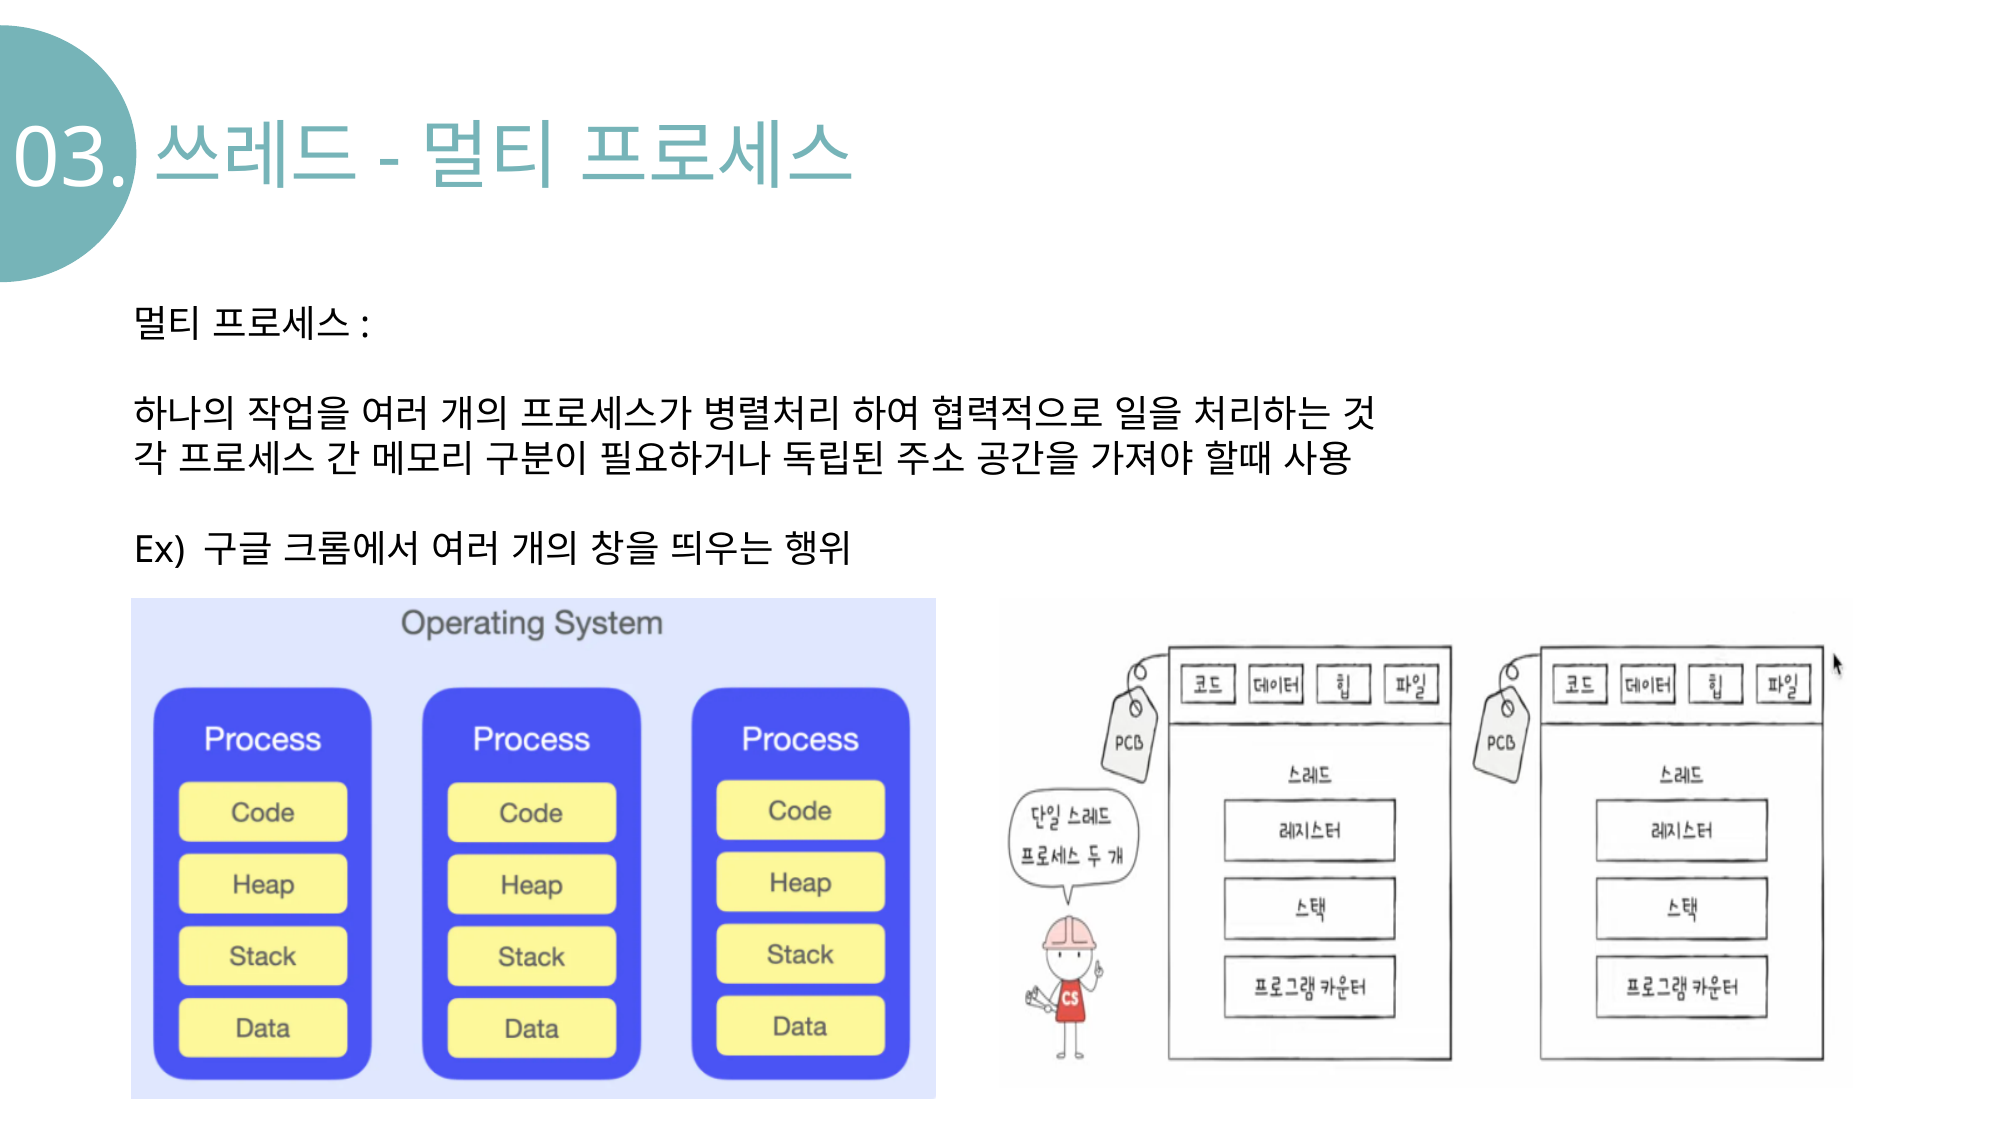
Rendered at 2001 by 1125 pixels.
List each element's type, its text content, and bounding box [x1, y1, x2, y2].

text_box 03. [0, 95, 146, 211]
text_box 멀티 프로세스: 하나의 작업을 여러 개의 프로세스가 병렬처리 하여 협력적으로 일을 처리하는 것 각 프로세스 간 메모리 구분이 필요하거나 독립된 주소 공간을 가져야 할때 사용 Ex) 구글 크롬에서 여러 개의 창을 띄우는 행위 [118, 292, 1927, 622]
text_box 쓰레드-멀티 프로세스 [138, 100, 870, 206]
picture [131, 598, 936, 1099]
picture [999, 598, 1853, 1088]
